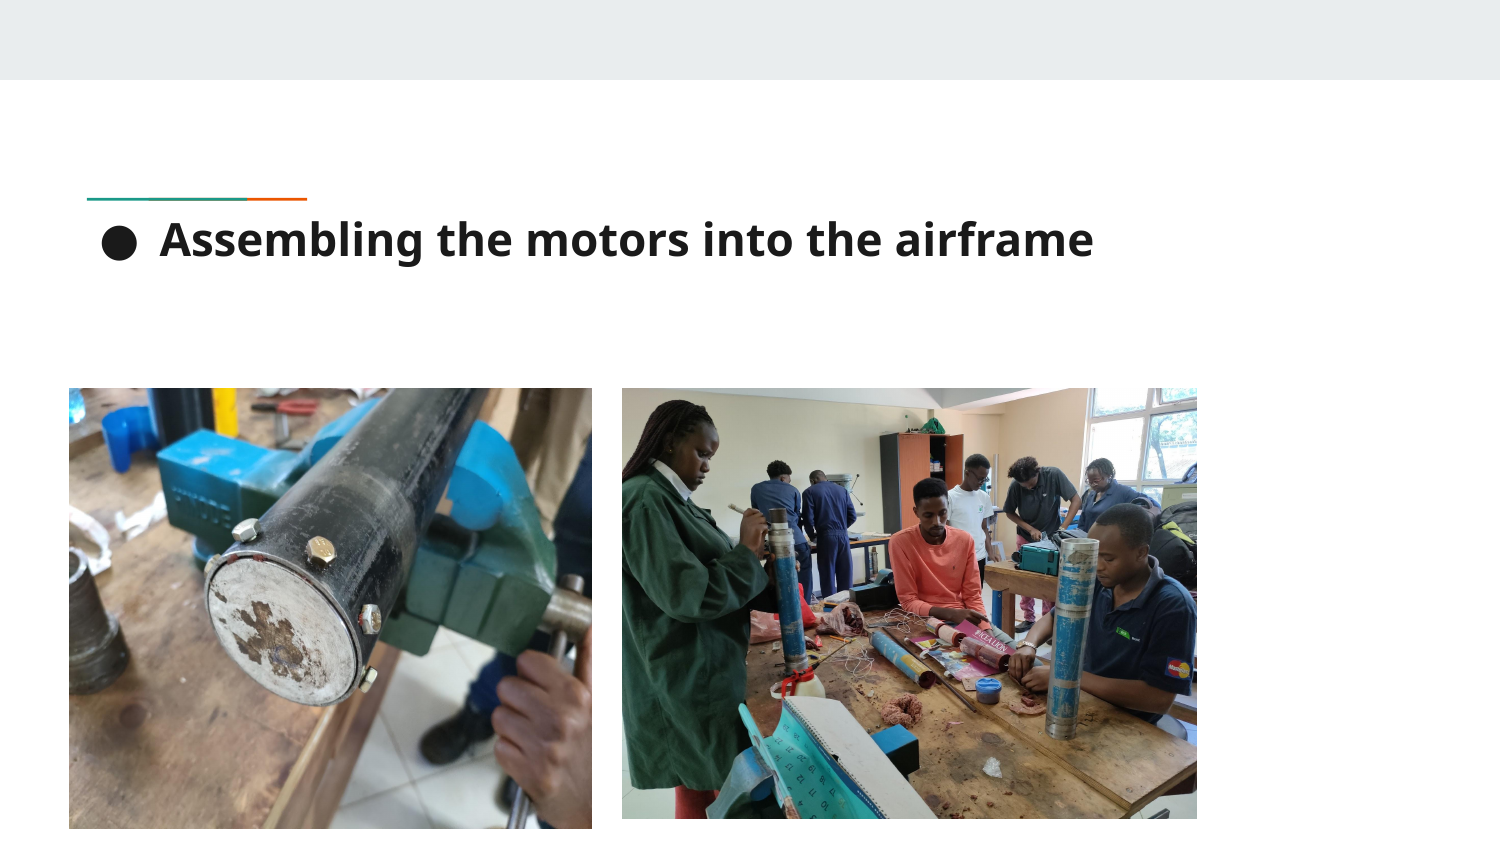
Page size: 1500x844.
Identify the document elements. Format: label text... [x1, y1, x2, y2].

picture [622, 388, 1197, 819]
picture [69, 388, 592, 829]
text_box Assembling the motors into the airframe [69, 195, 1349, 351]
